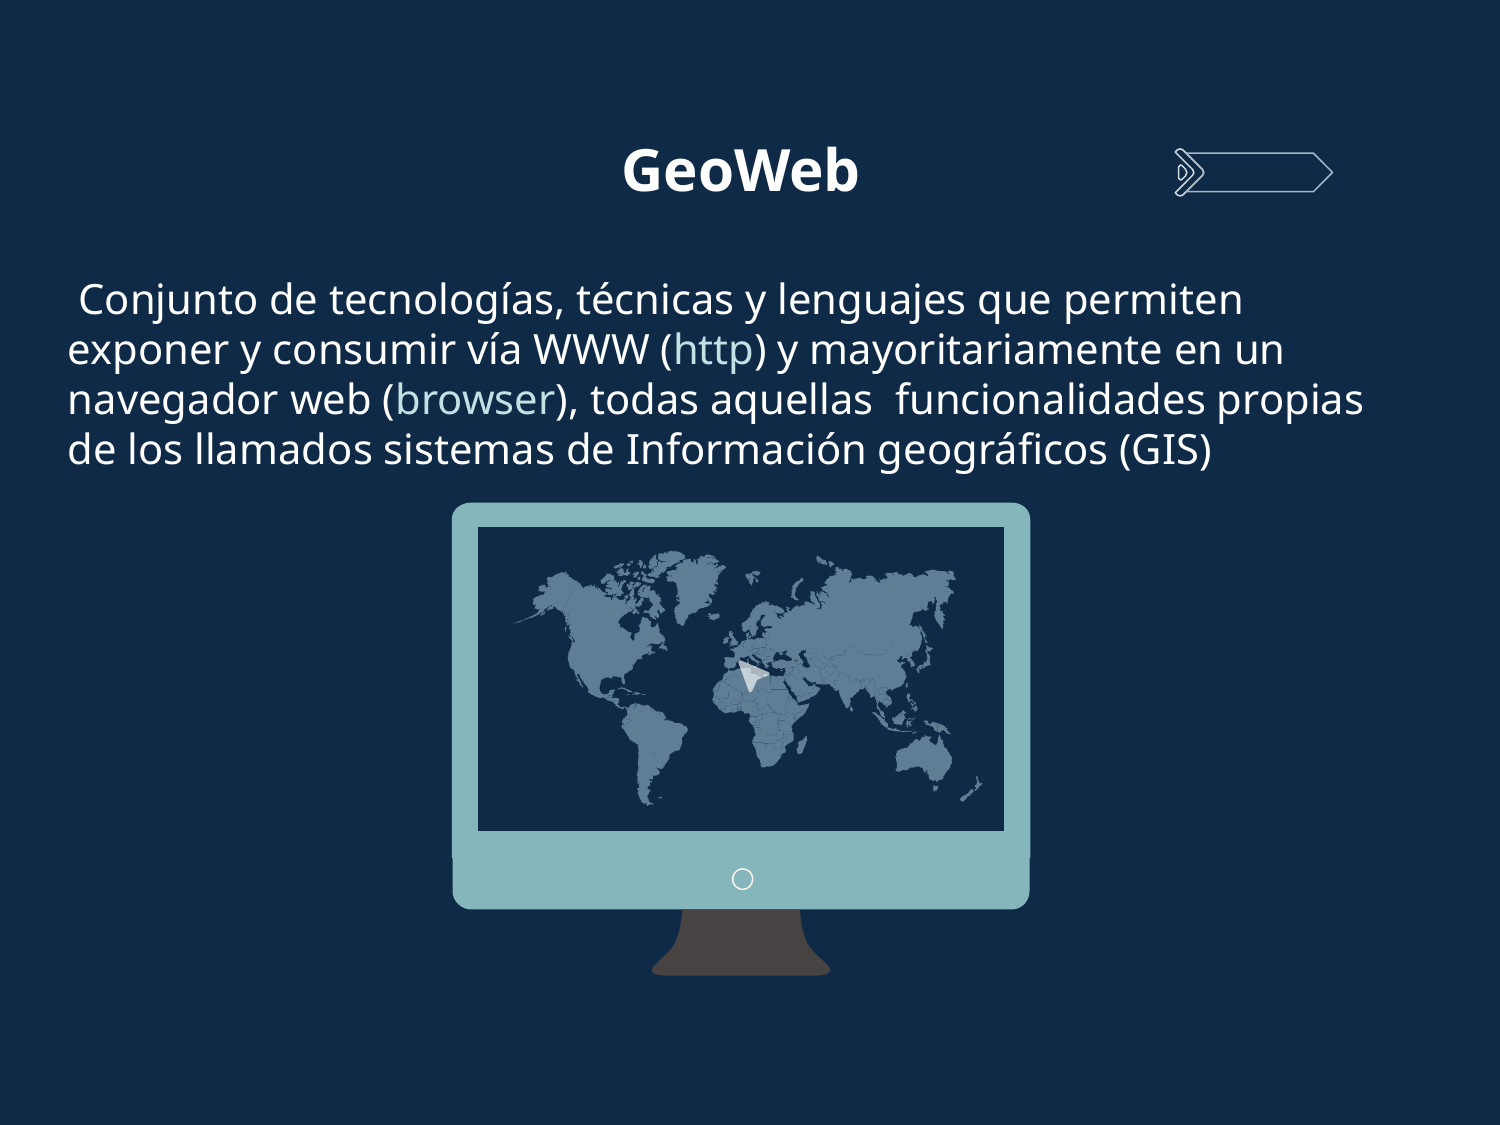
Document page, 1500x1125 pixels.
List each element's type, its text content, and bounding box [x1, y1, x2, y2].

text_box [1174, 148, 1333, 197]
text_box GeoWeb Conjunto de tecnologías, técnicas y lenguajes que permiten exponer y consumir vía WWW (http) y mayoritariamente en un navegador web (browser), todas aquellas funcionalidades propias de los llamados sistemas de Información geográficos (GIS) [53, 125, 1430, 481]
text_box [452, 503, 1030, 976]
